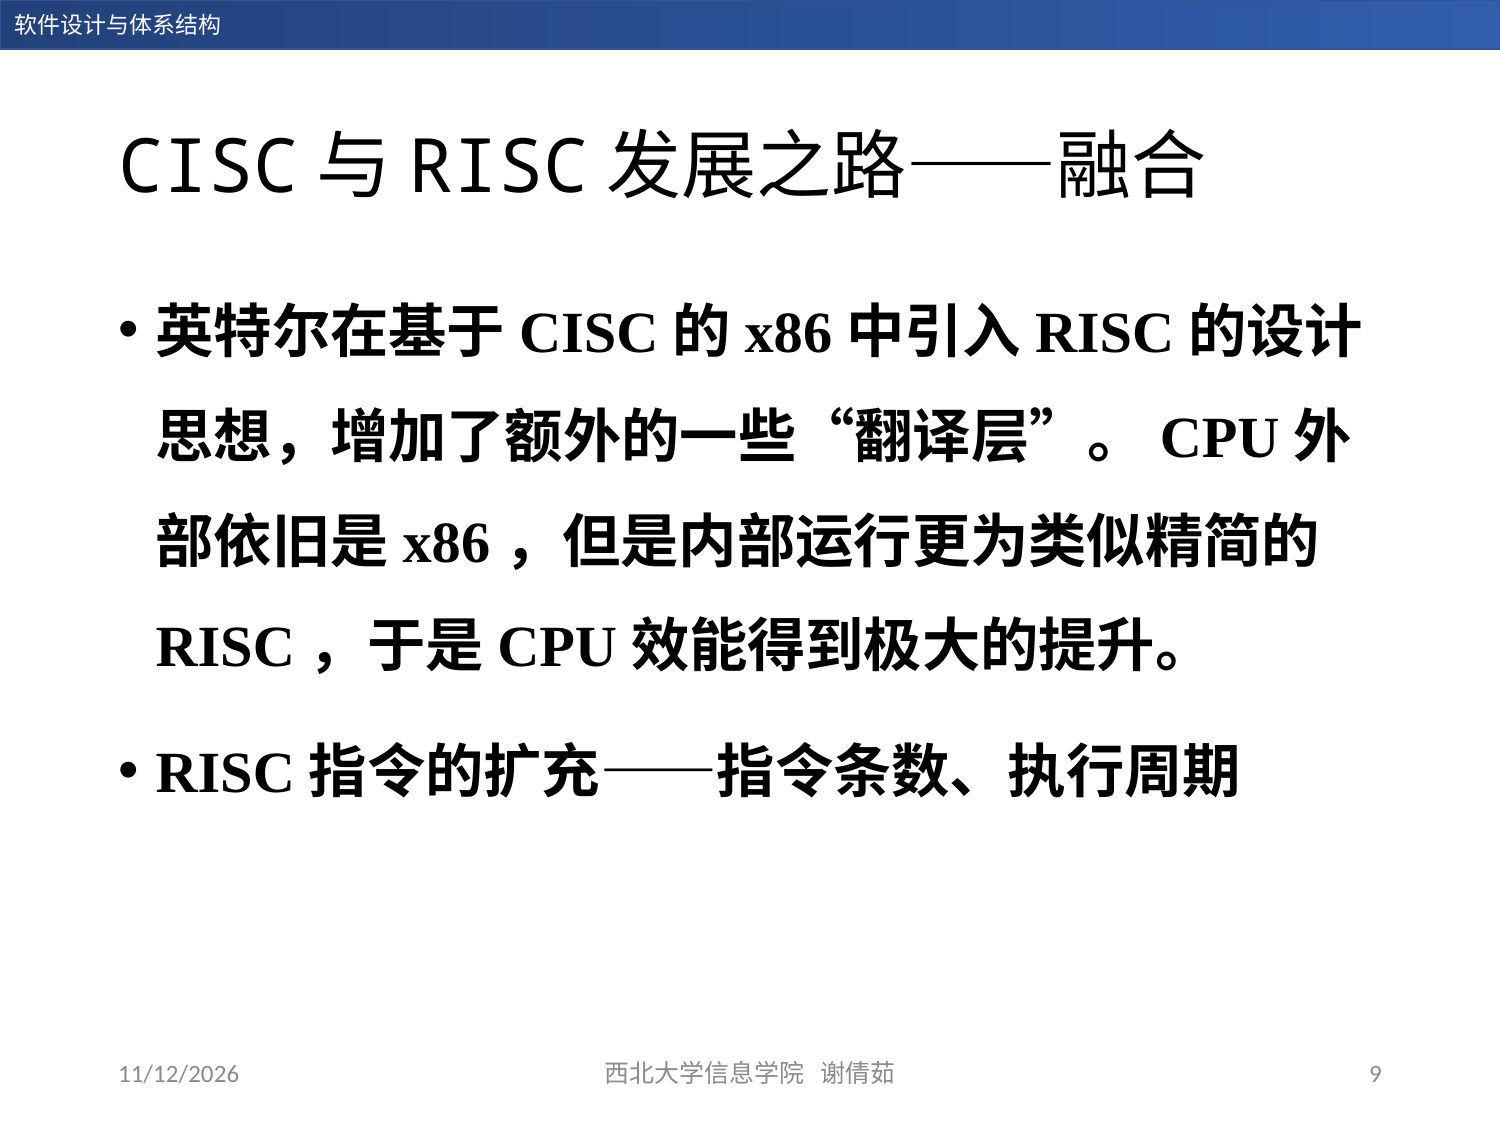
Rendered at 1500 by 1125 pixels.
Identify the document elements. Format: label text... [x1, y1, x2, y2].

title CISC与RISC发展之路——融合 [103, 59, 1397, 251]
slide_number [103, 1042, 441, 1103]
slide_number 9 [1059, 1042, 1397, 1103]
footer 西北大学信息学院 谢倩茹 [496, 1042, 1004, 1103]
list 英特尔在基于CISC的x86中引入RISC的设计思想，增加了额外的一些“翻译层”。CPU外部依旧是x86，但是内部运行更为类似精简的RISC，于是CPU效能得到极大的提升。 RISC指令的扩充——指令条数、执行周期 [103, 251, 1397, 966]
